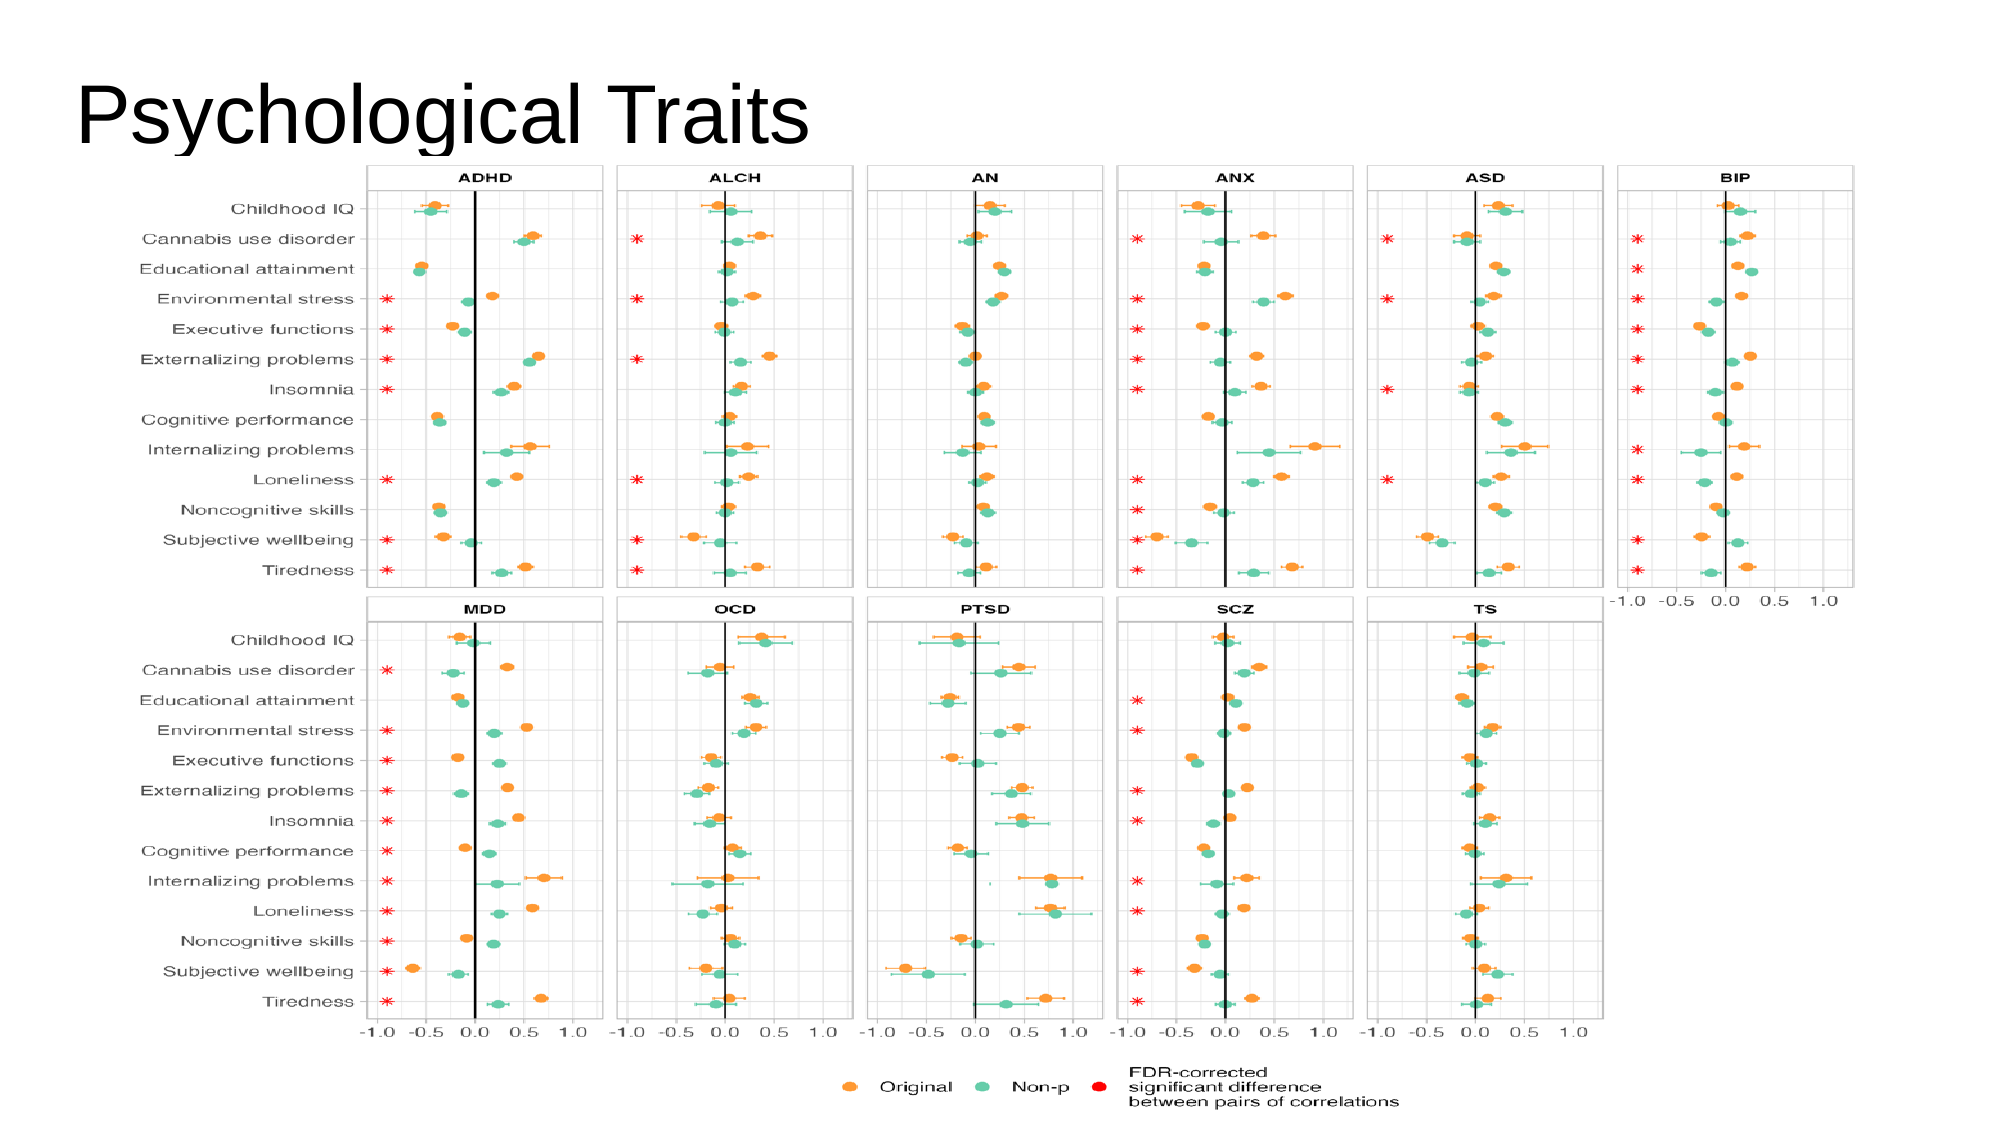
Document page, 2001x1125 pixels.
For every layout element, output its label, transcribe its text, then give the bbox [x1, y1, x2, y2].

picture [94, 156, 1868, 1125]
title Psychological Traits [60, 58, 1040, 176]
